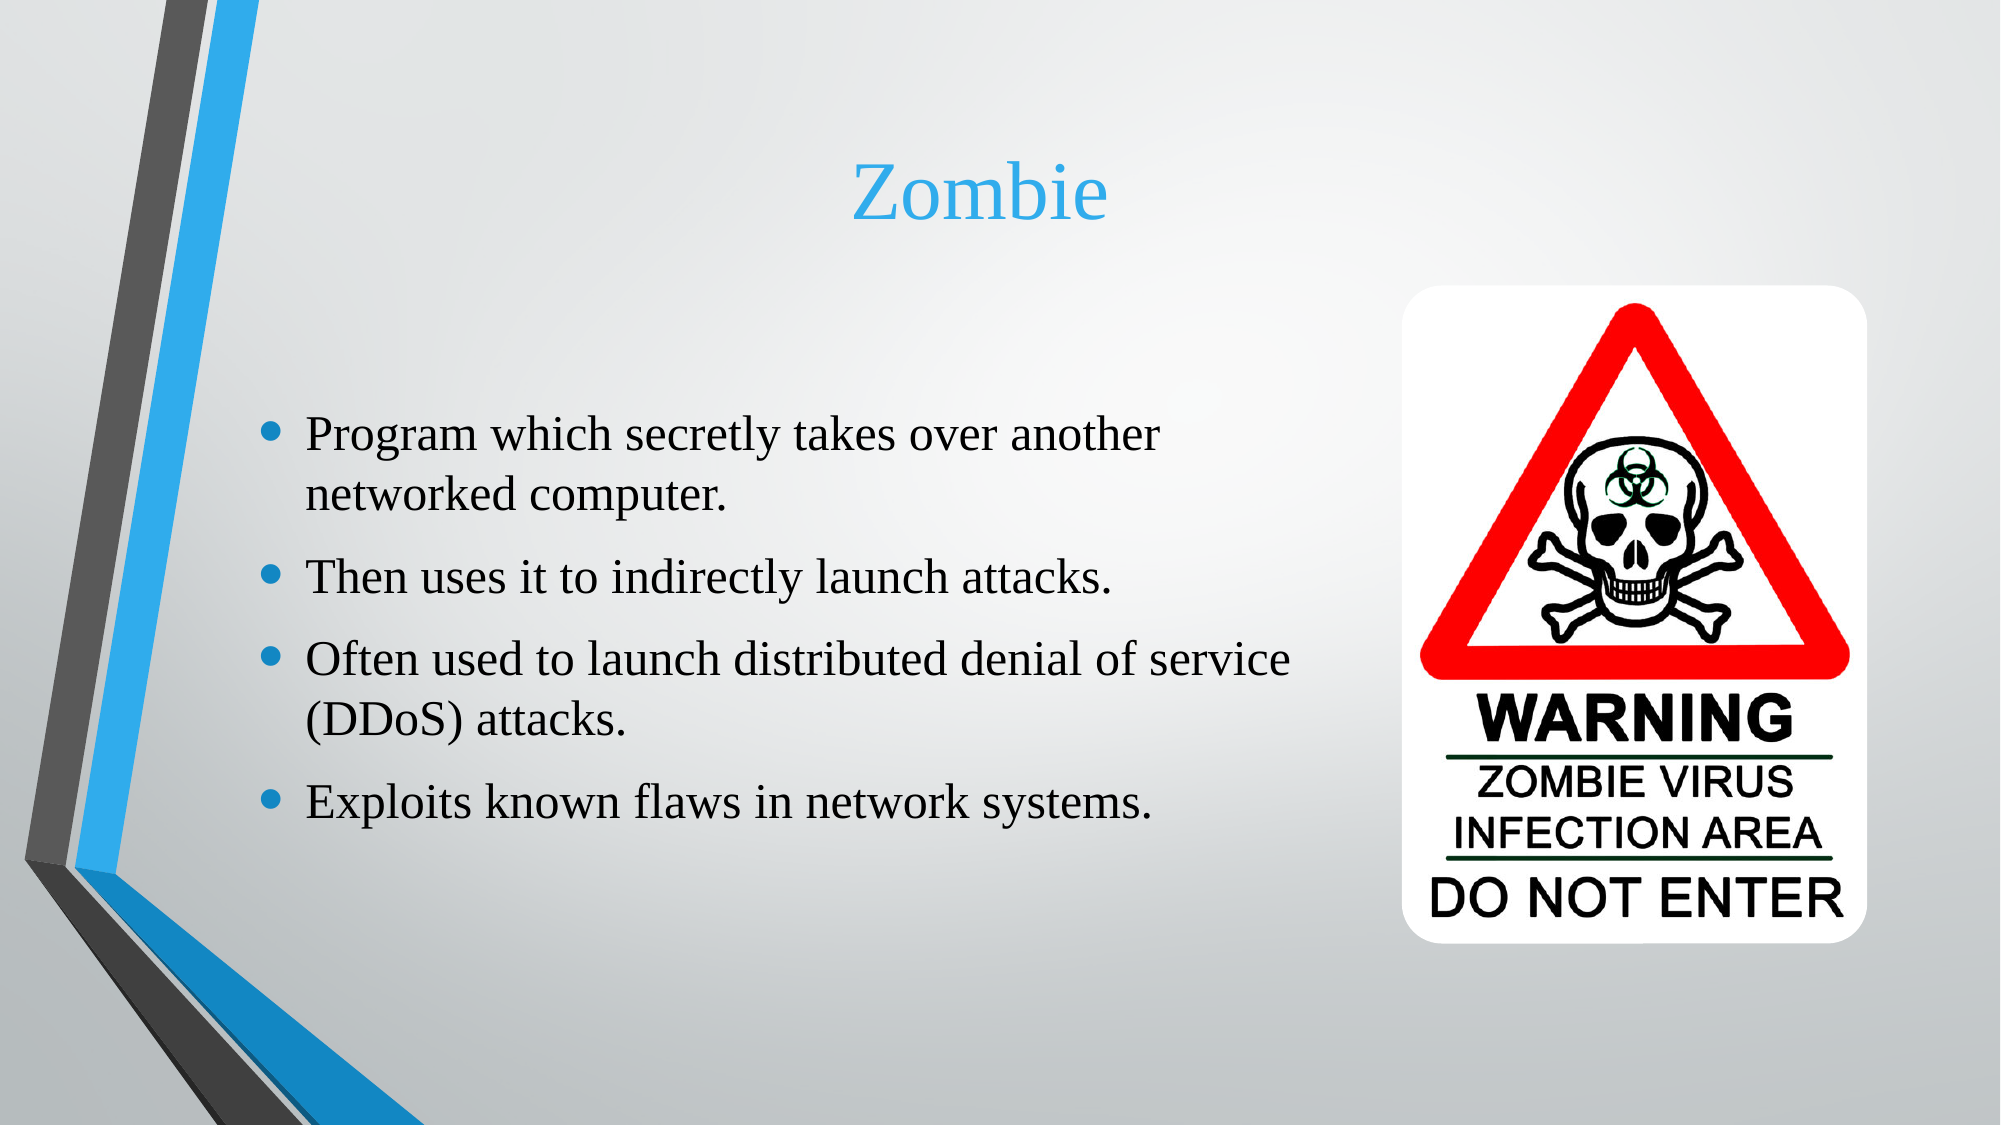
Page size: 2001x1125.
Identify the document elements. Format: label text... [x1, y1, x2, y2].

title Zombie [243, 112, 1717, 260]
picture [1401, 285, 1868, 944]
list Program which secretly takes over another networked computer. Then uses it to indirectly launch attacks. Often used to launch distributed denial of service (DDoS) attacks. Exploits known flaws in network systems. [243, 358, 1361, 871]
